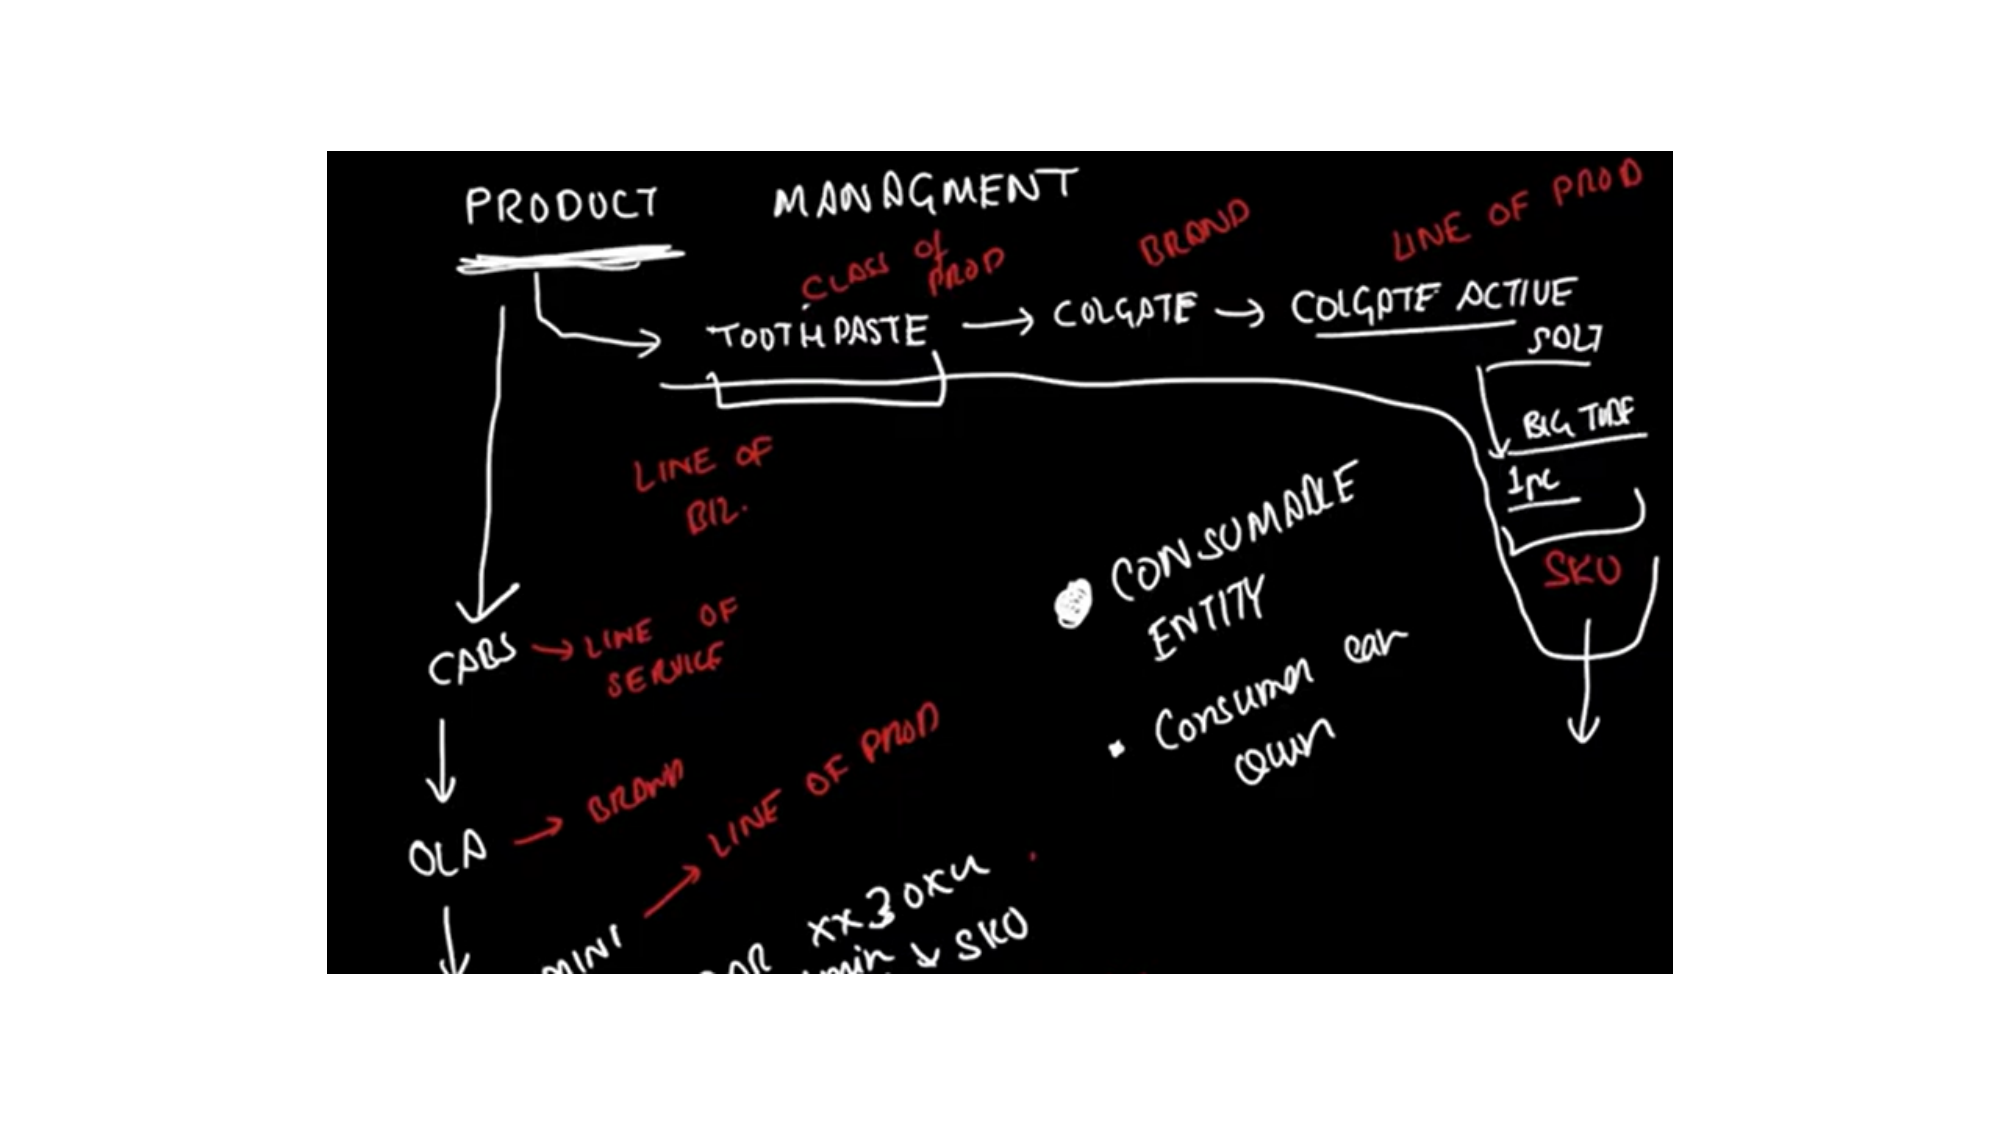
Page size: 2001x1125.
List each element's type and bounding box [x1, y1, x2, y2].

picture [327, 151, 1673, 974]
